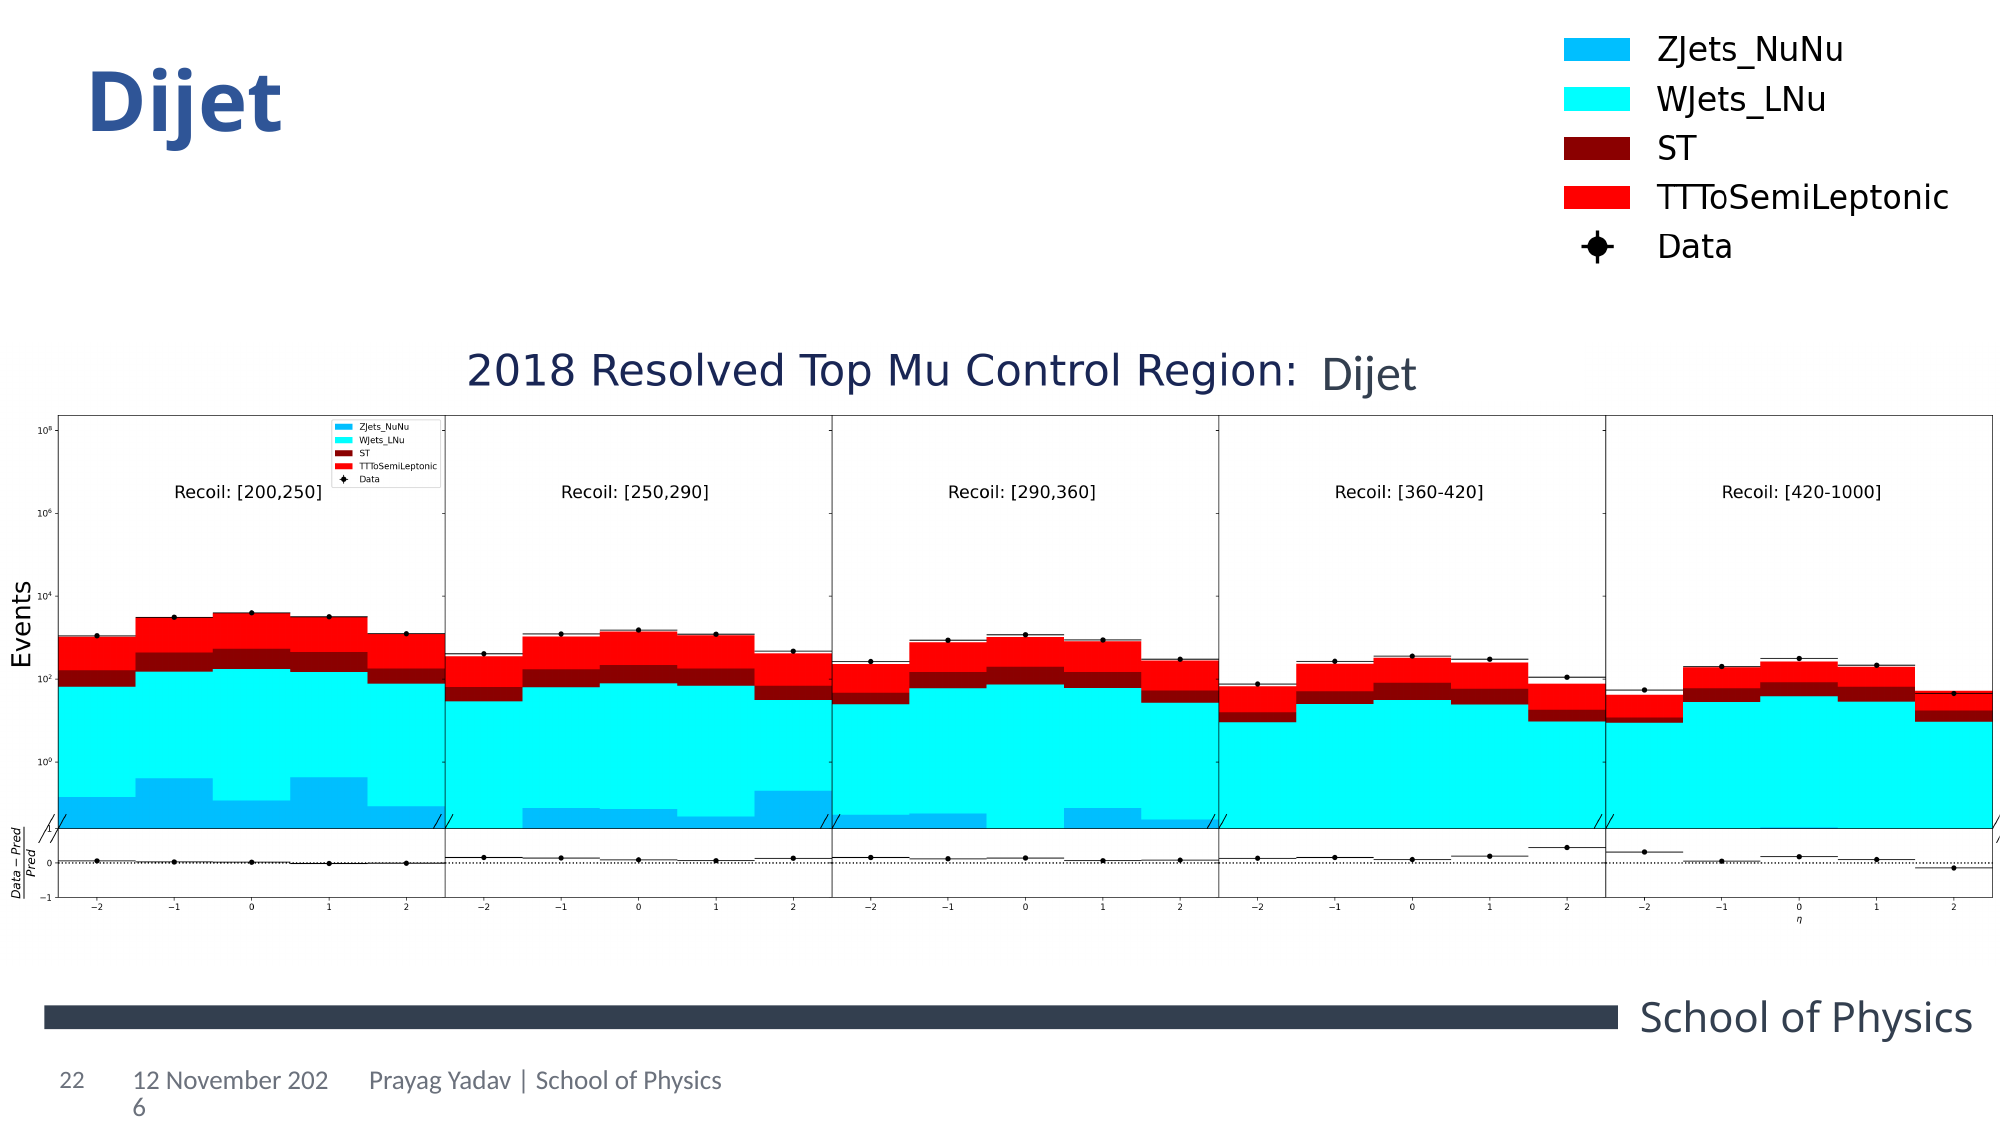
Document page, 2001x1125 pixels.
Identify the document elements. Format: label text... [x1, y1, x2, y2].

slide_number 22 [44, 1048, 111, 1109]
picture [1560, 31, 1955, 271]
picture [0, 342, 2000, 968]
footer Prayag Yadav | School of Physics [354, 1048, 1030, 1109]
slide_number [117, 1048, 354, 1109]
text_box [1307, 333, 1585, 409]
